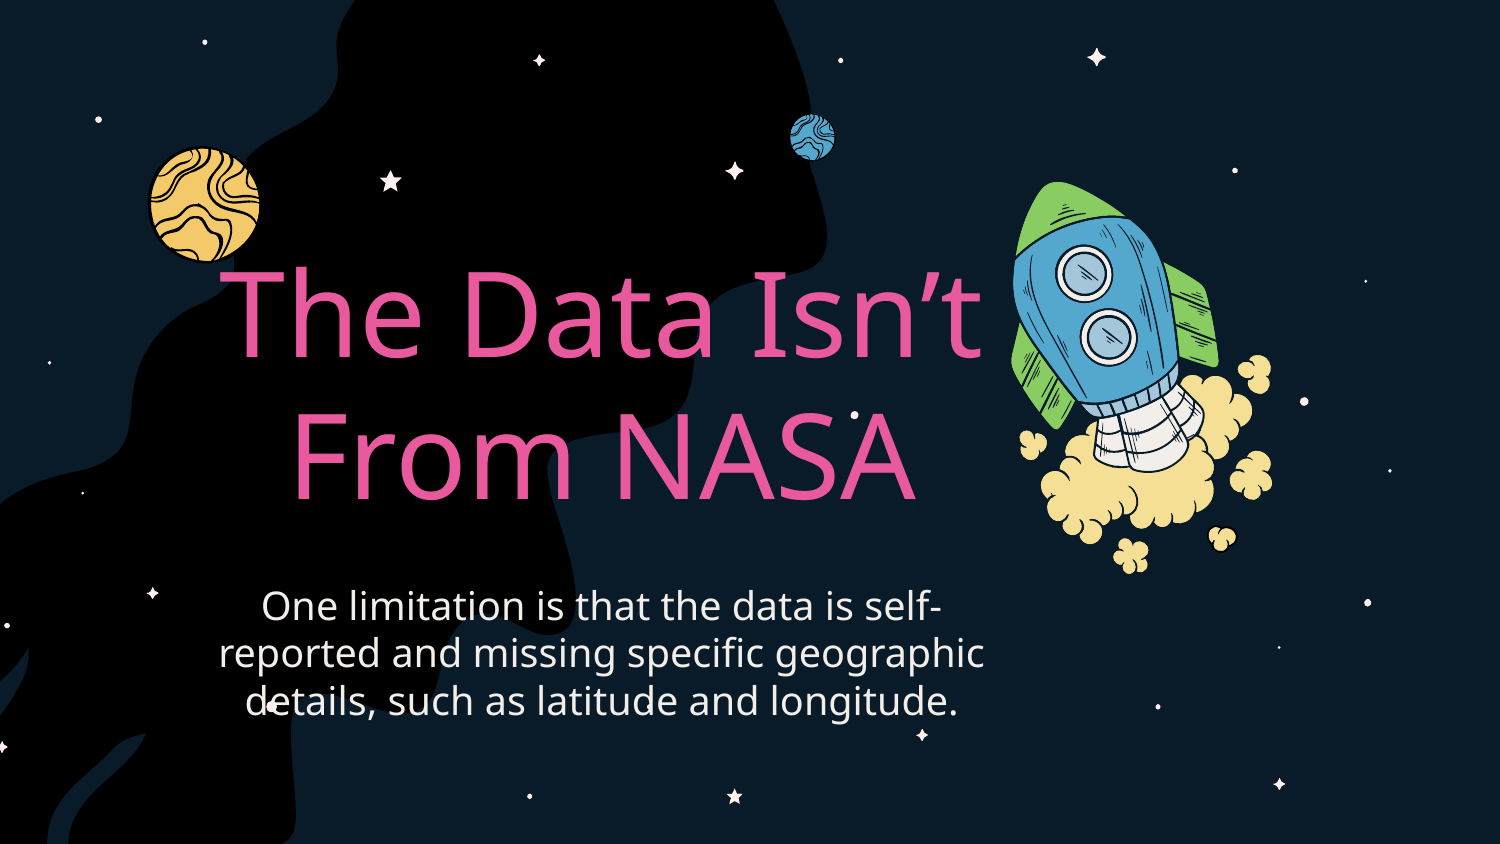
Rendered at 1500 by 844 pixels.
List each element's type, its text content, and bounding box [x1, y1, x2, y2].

title The Data Isn’t From NASA [184, 250, 1020, 512]
subtitle One limitation is that the data is self-reported and missing specific geographic details, such as latitude and longitude. [171, 525, 1033, 779]
